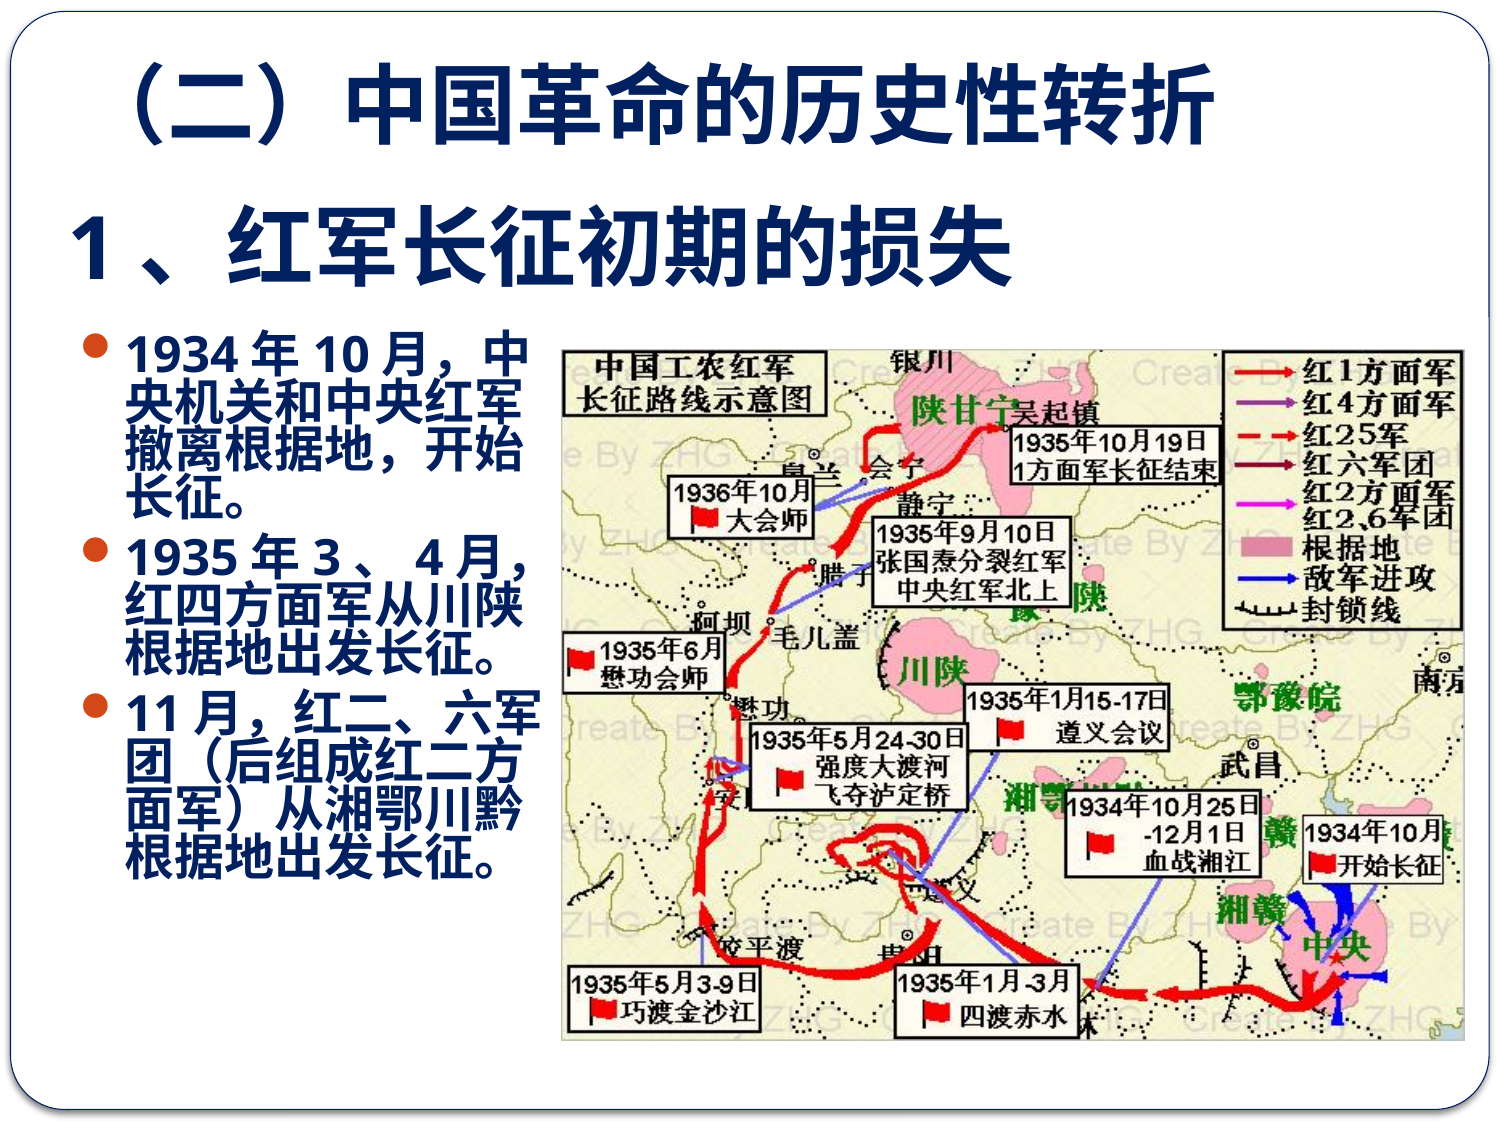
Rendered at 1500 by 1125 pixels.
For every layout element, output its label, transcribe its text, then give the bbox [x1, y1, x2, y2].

picture [560, 349, 1465, 1041]
title 1、红军长征初期的损失 [53, 196, 1333, 313]
list 1934年10月，中央机关和中央红军撤离根据地，开始长征。 1935年3、4月，红四方面军从川陕根据地出发长征。 11月，红二、六军团（后组成红二方面军）从湘鄂川黔根据地出发长征。 [64, 326, 573, 964]
text_box （二）中国革命的历史性转折 [64, 42, 1415, 185]
